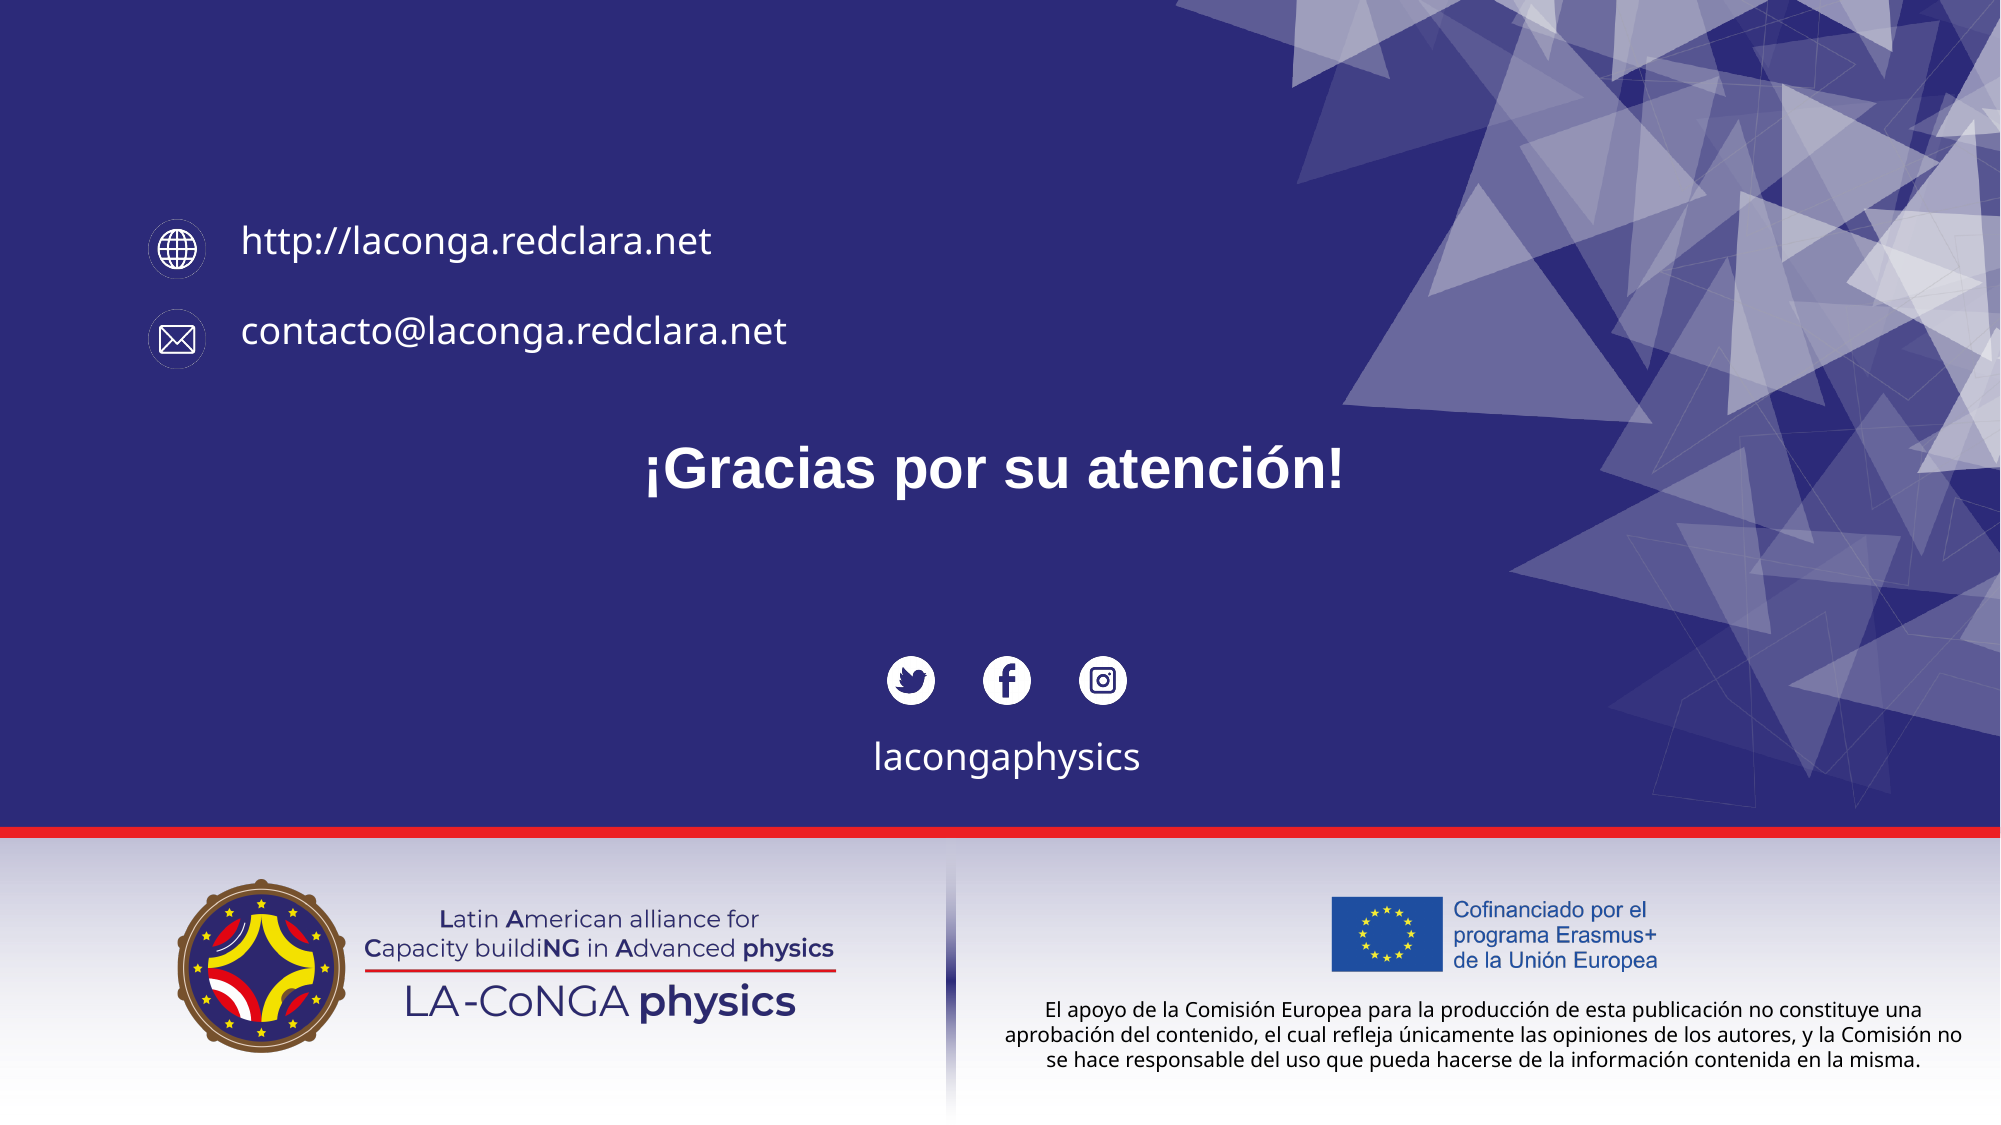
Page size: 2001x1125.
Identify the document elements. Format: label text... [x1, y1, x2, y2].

picture [983, 656, 1031, 705]
picture [887, 656, 935, 705]
picture [0, 0, 2001, 1125]
text_box ¡Gracias por su atención! [628, 423, 1372, 508]
picture [148, 219, 206, 279]
picture [148, 309, 206, 369]
picture [1079, 656, 1127, 705]
